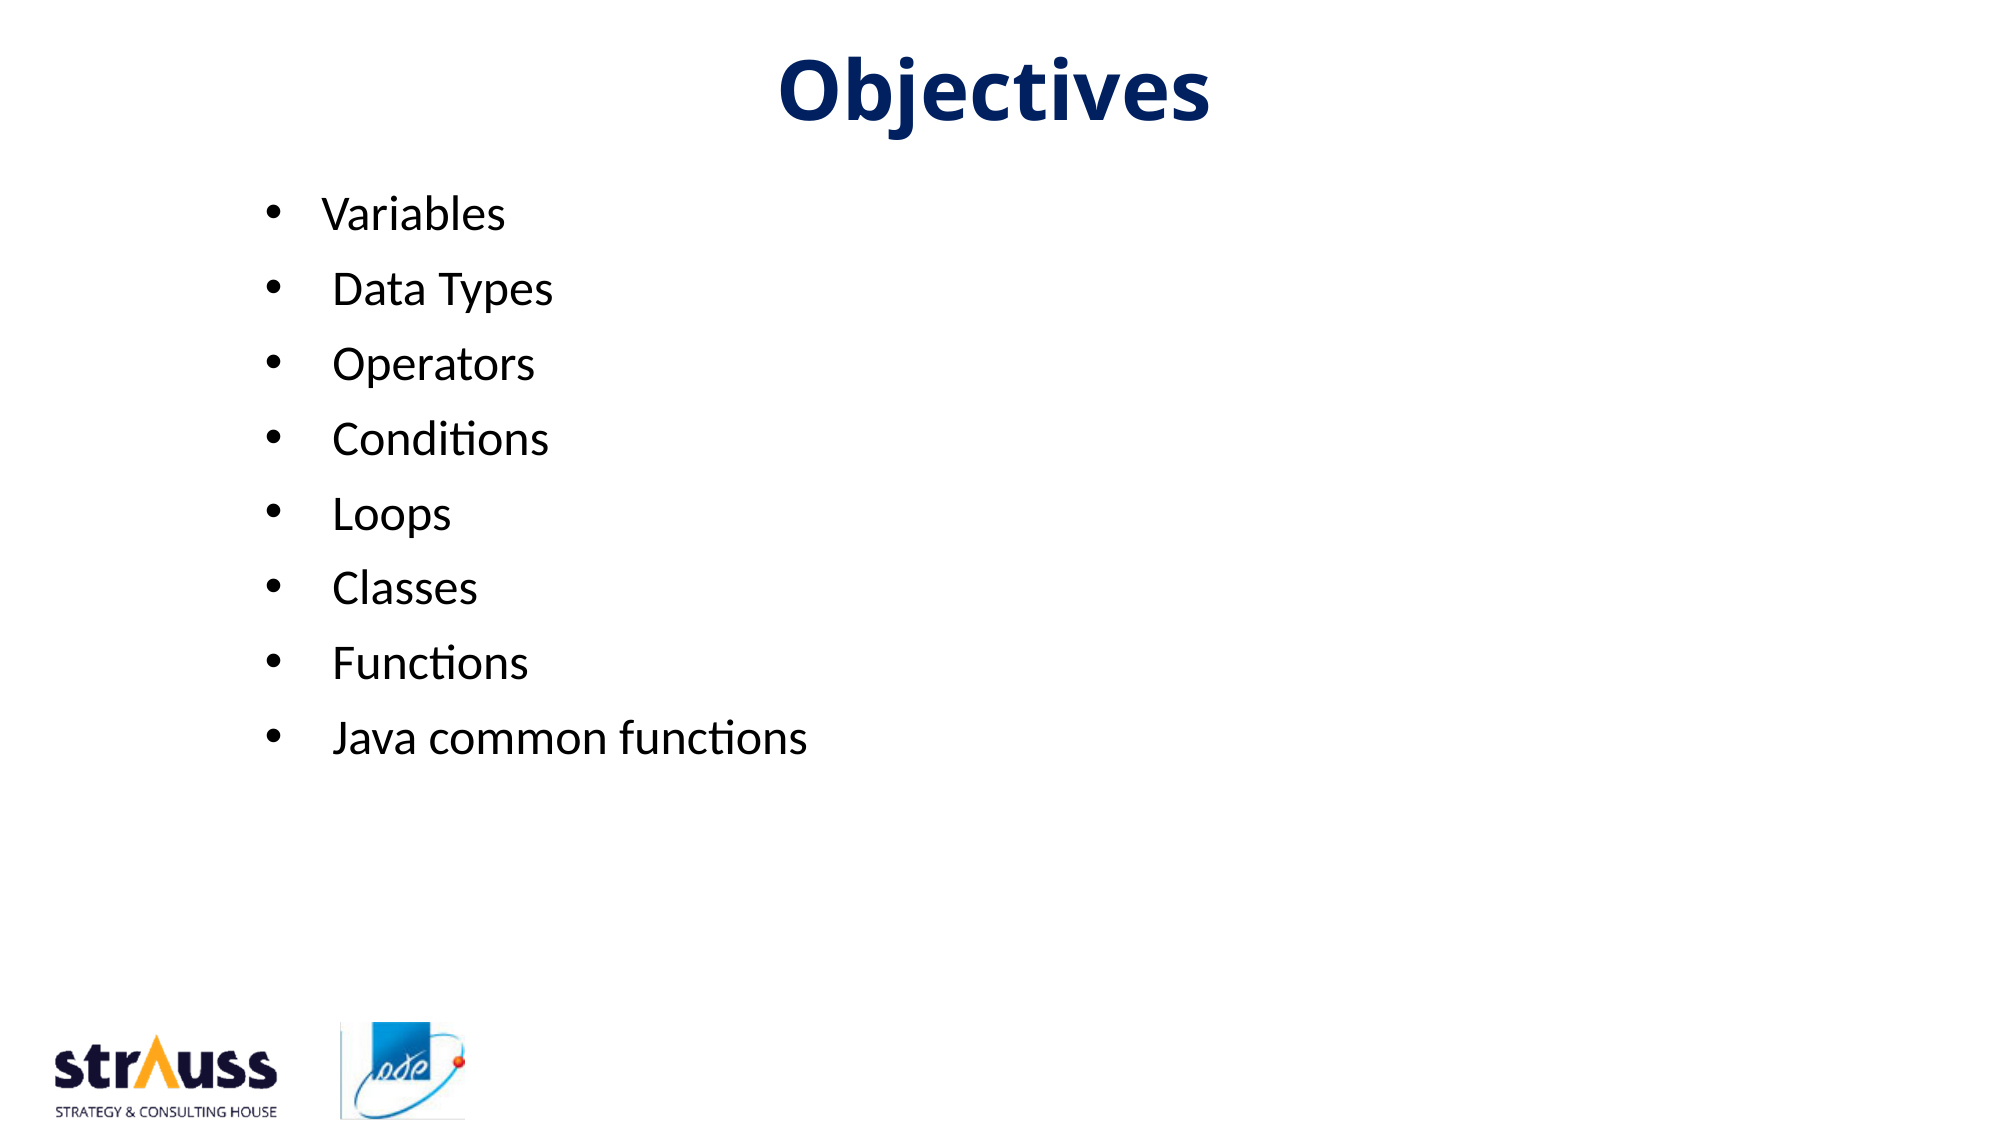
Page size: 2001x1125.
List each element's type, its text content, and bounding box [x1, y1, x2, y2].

picture [339, 1022, 465, 1122]
text_box Objectives [547, 41, 1442, 146]
subtitle Variables Data Types Operators Conditions Loops Classes Functions Java common functions [249, 179, 1750, 990]
picture [46, 1026, 283, 1125]
